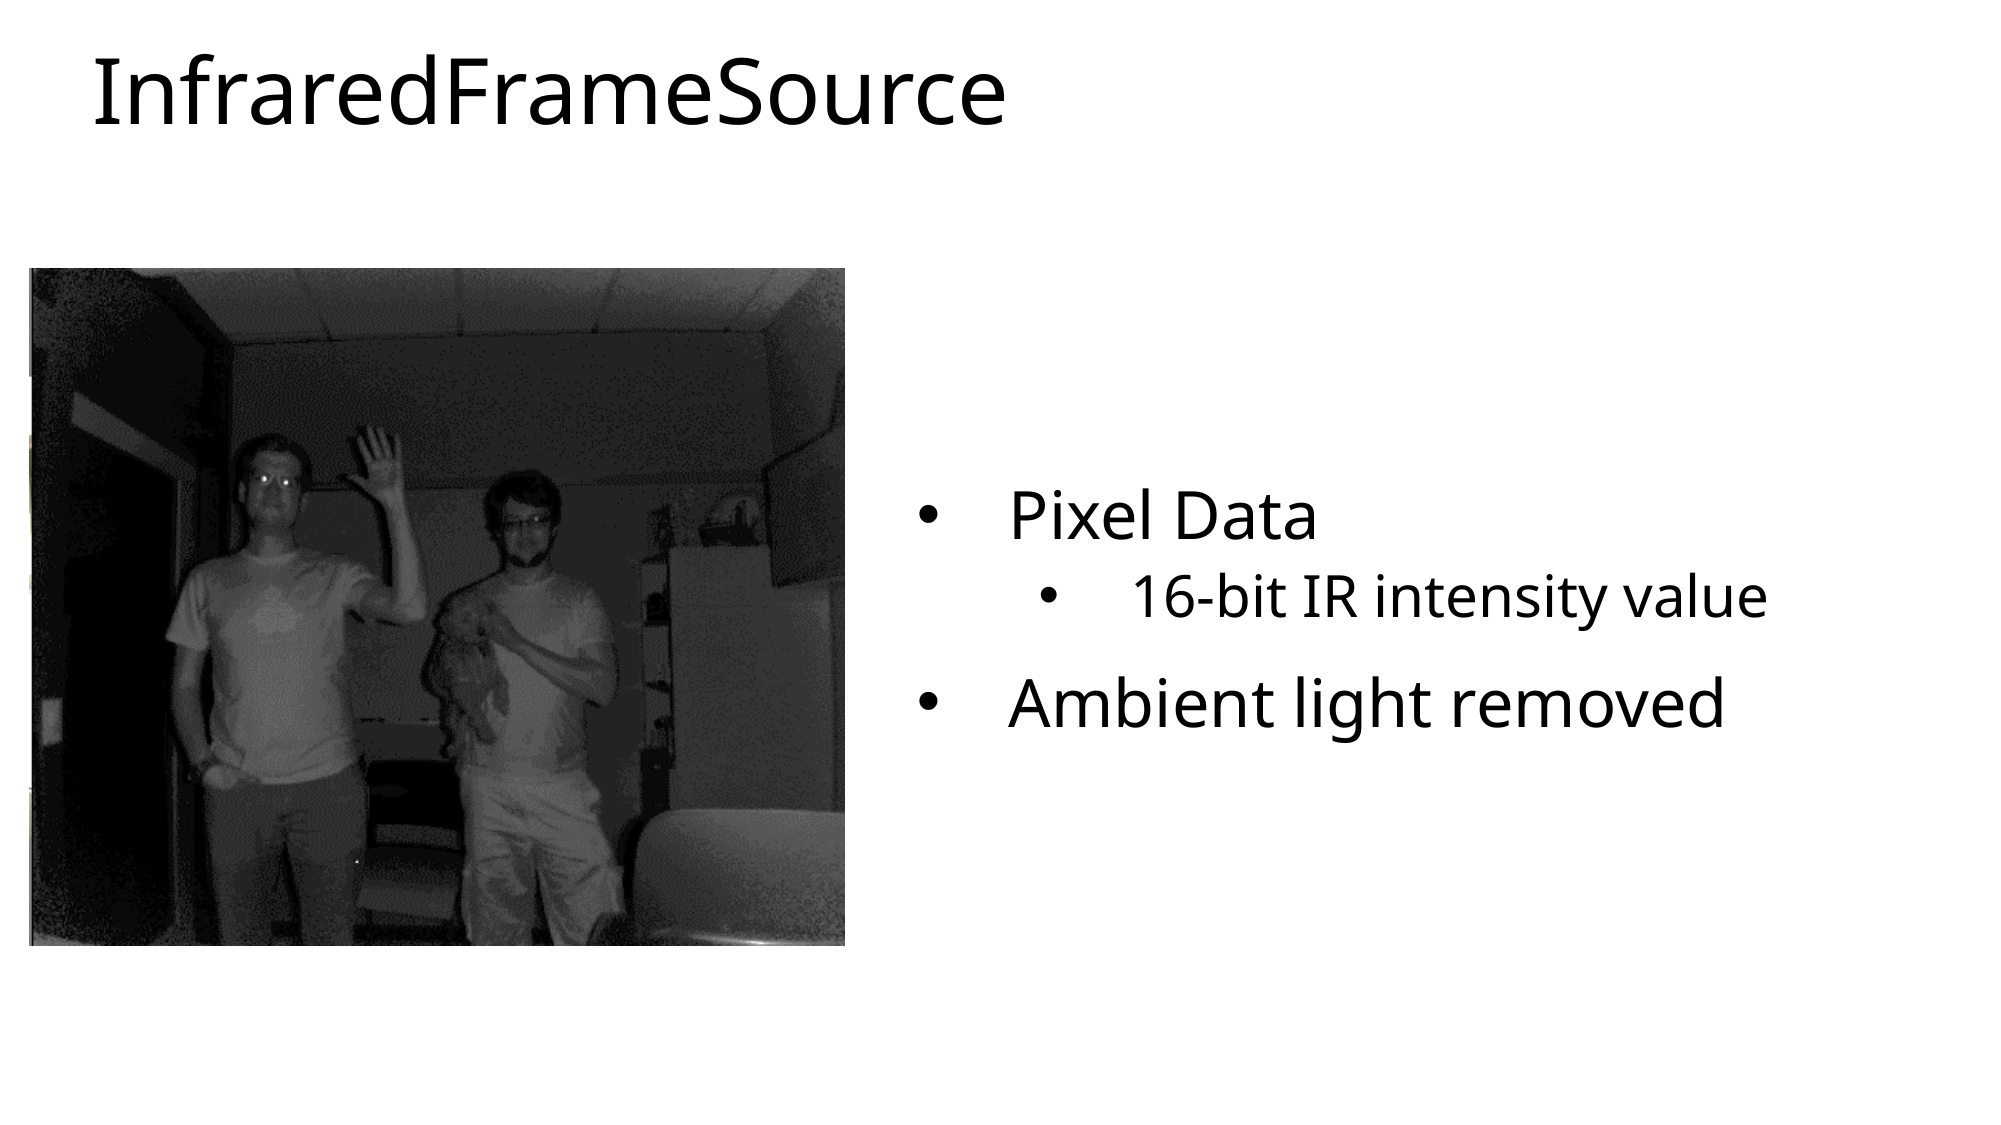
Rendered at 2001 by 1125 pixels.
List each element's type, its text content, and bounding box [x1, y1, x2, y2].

title InfraredFrameSource [62, 29, 1953, 205]
list Pixel Data 16-bit IR intensity value Ambient light removed [886, 268, 1956, 946]
picture [29, 268, 845, 946]
